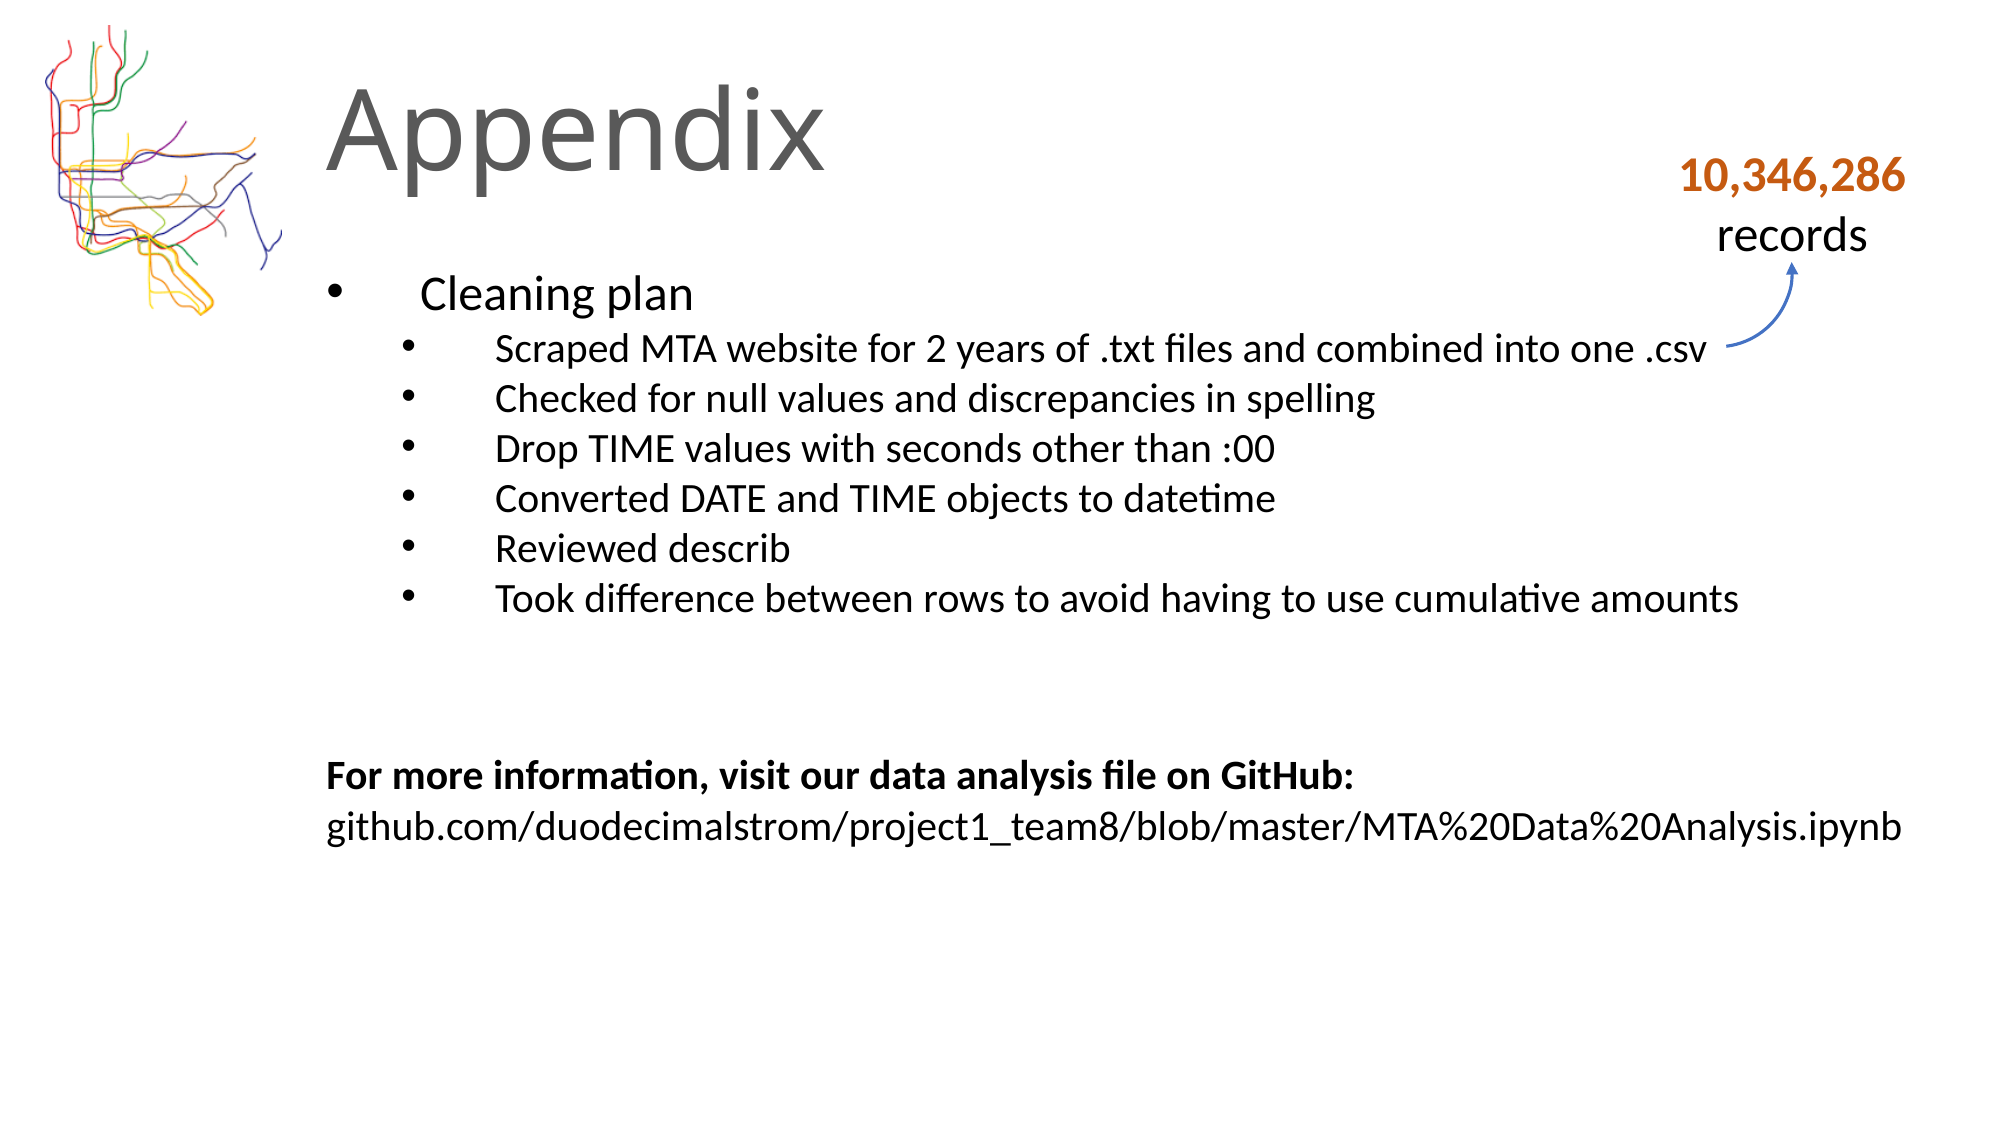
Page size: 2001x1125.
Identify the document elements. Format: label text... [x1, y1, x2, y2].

text_box [1717, 262, 1799, 347]
text_box Cleaning plan Scraped MTA website for 2 years of .txt files and combined into one .csv Checked for null values and discrepancies in spelling Drop TIME values with seconds other than :00 Converted DATE and TIME objects to datetime Reviewed describ Took difference between rows to avoid having to use cumulative amounts [311, 253, 1843, 628]
text_box 10,346,286 records [1663, 133, 1922, 269]
text_box Appendix [311, 50, 1000, 201]
text_box For more information, visit our data analysis file on GitHub: github.com/duodecimalstrom/project1_team8/blob/master/MTA%20Data%20Analysis.ipynb [311, 740, 1955, 856]
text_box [45, 25, 282, 316]
